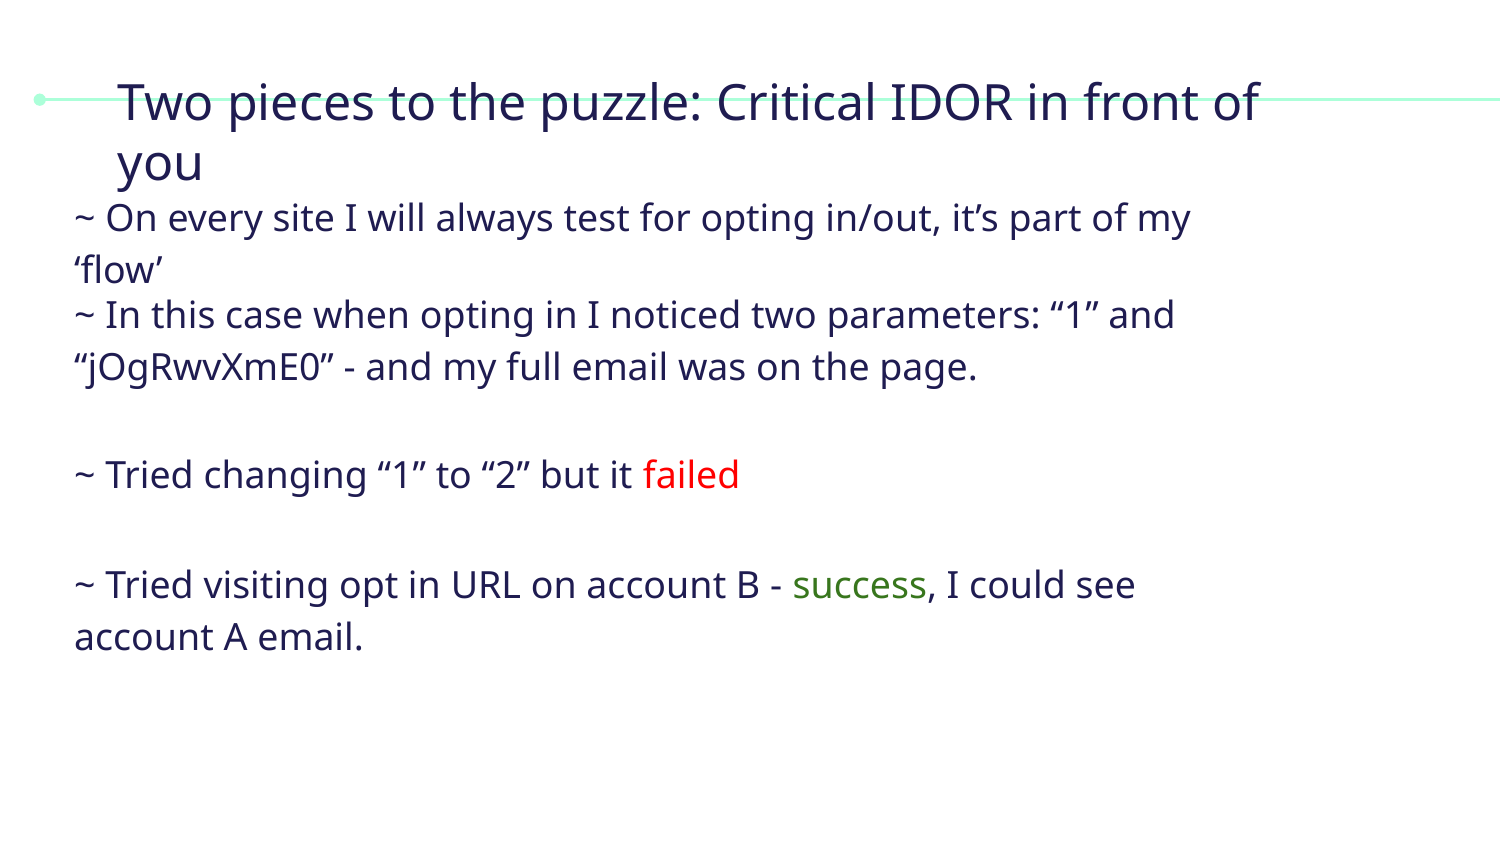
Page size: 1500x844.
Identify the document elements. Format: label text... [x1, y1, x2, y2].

text_box ~ On every site I will always test for opting in/out, it’s part of my ‘flow’ [59, 172, 1286, 249]
text_box ~ Tried changing “1” to “2” but it failed [59, 428, 1286, 506]
title Two pieces to the puzzle: Critical IDOR in front of you [102, 55, 1372, 144]
text_box ~ In this case when opting in I noticed two parameters: “1” and “jOgRwvXmE0” - and my full email was on the page. [59, 269, 1286, 389]
text_box ~ Tried visiting opt in URL on account B - success, I could see account A email. [59, 539, 1286, 616]
